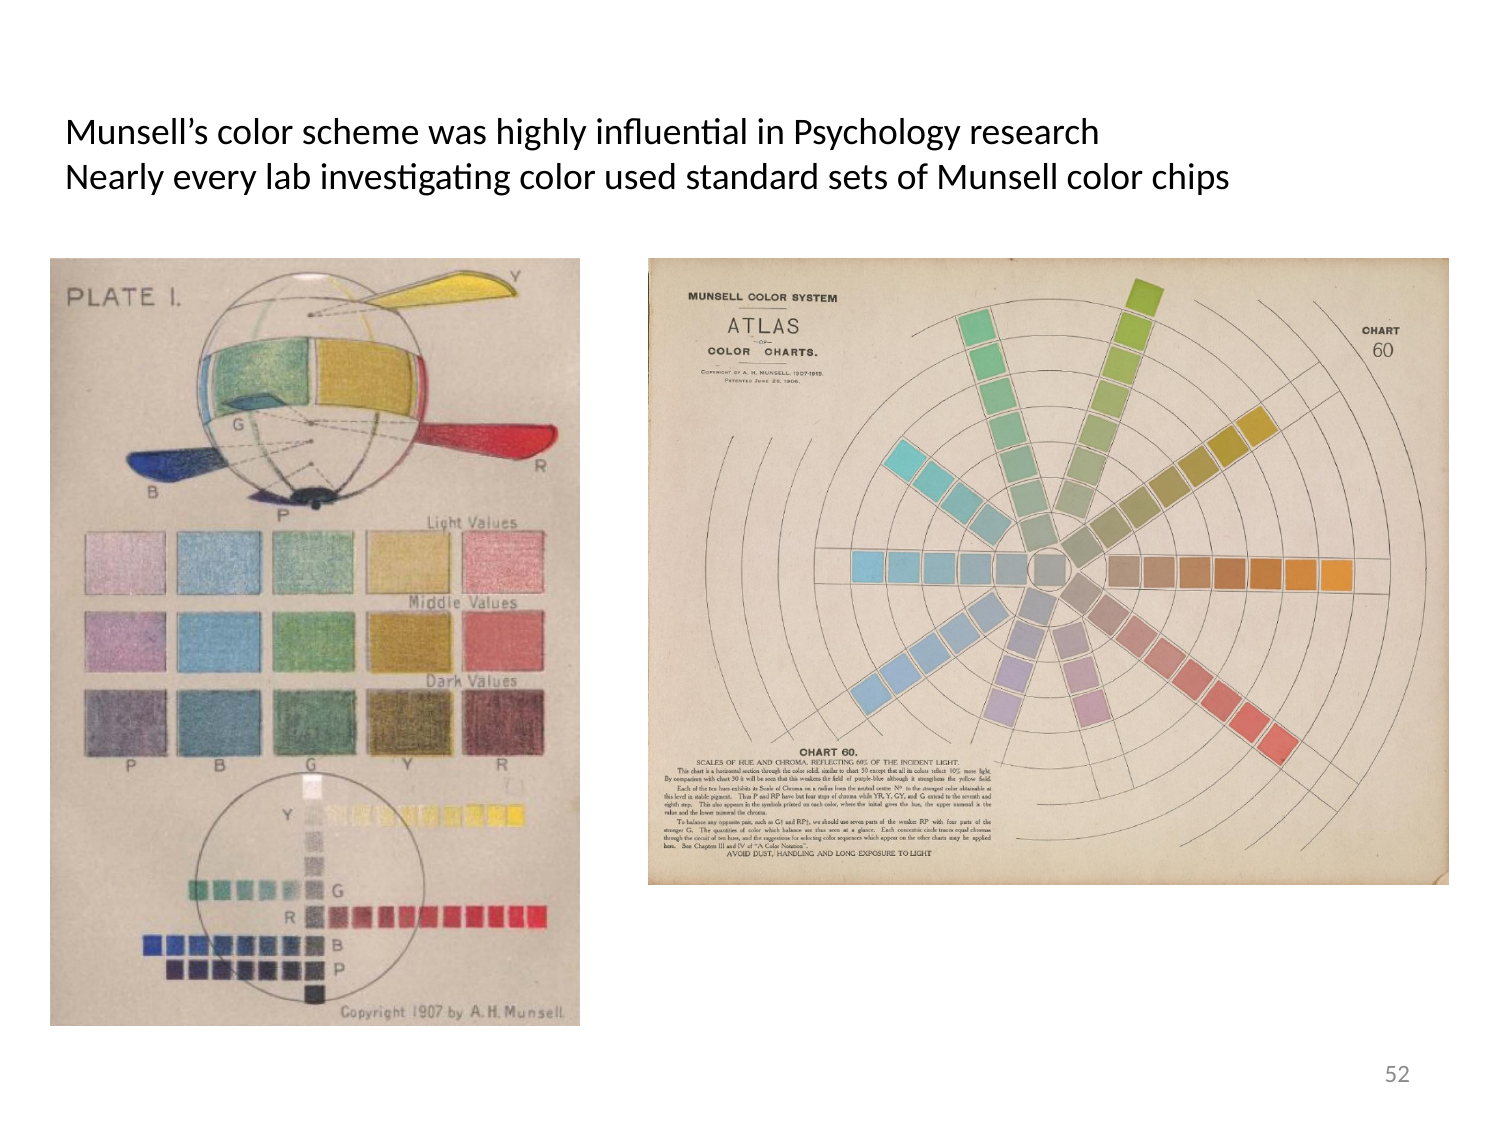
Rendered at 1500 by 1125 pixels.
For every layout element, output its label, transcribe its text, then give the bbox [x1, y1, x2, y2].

text_box Munsell’s color scheme was highly influential in Psychology research Nearly every lab investigating color used standard sets of Munsell color chips [50, 99, 1449, 205]
picture [647, 257, 1449, 885]
picture [49, 257, 580, 1027]
slide_number 52 [1074, 1042, 1425, 1103]
